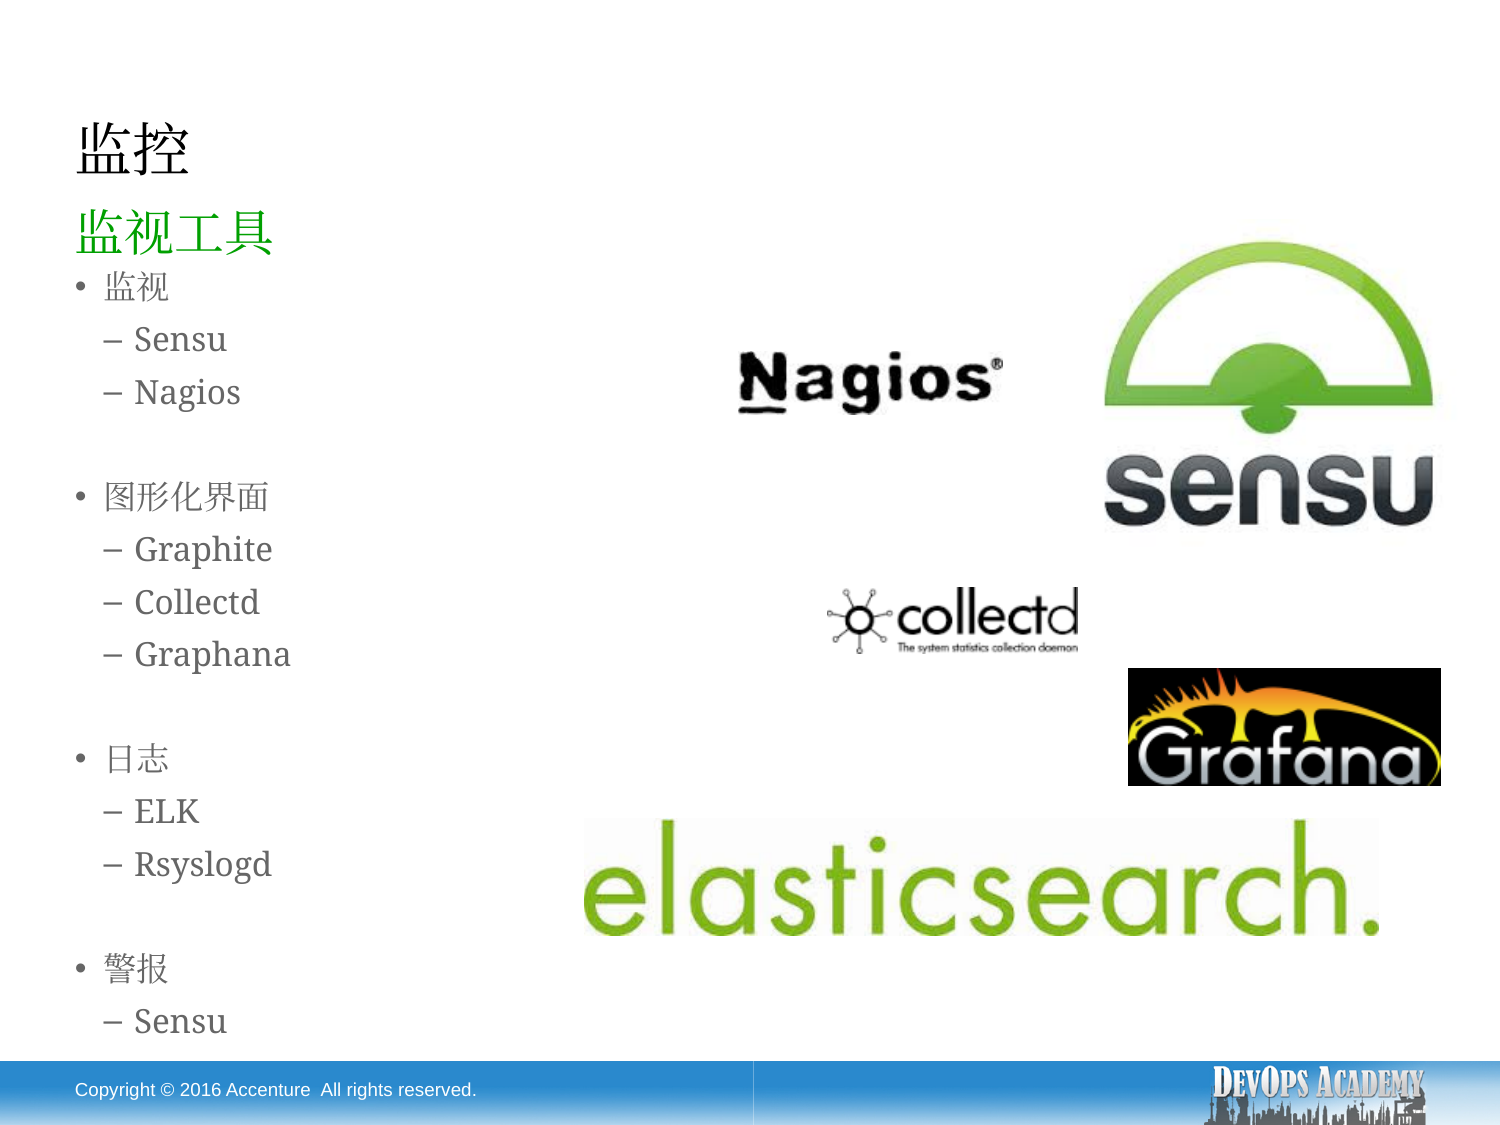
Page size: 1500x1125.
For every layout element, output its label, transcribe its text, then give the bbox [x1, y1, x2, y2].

picture [0, 1061, 1500, 1125]
picture [1127, 668, 1441, 787]
list 监视 Sensu Nagios 图形化界面 Graphite Collectd Graphana 日志 ELK Rsyslogd 警报 Sensu [74, 258, 1426, 1040]
picture [1080, 219, 1458, 547]
picture [584, 818, 1379, 936]
list 监视工具 [74, 193, 1426, 258]
footer Copyright © 2016 Accenture All rights reserved. [74, 1078, 666, 1100]
title 监控 [74, 19, 1426, 184]
picture [737, 351, 1003, 415]
picture [826, 587, 1078, 654]
